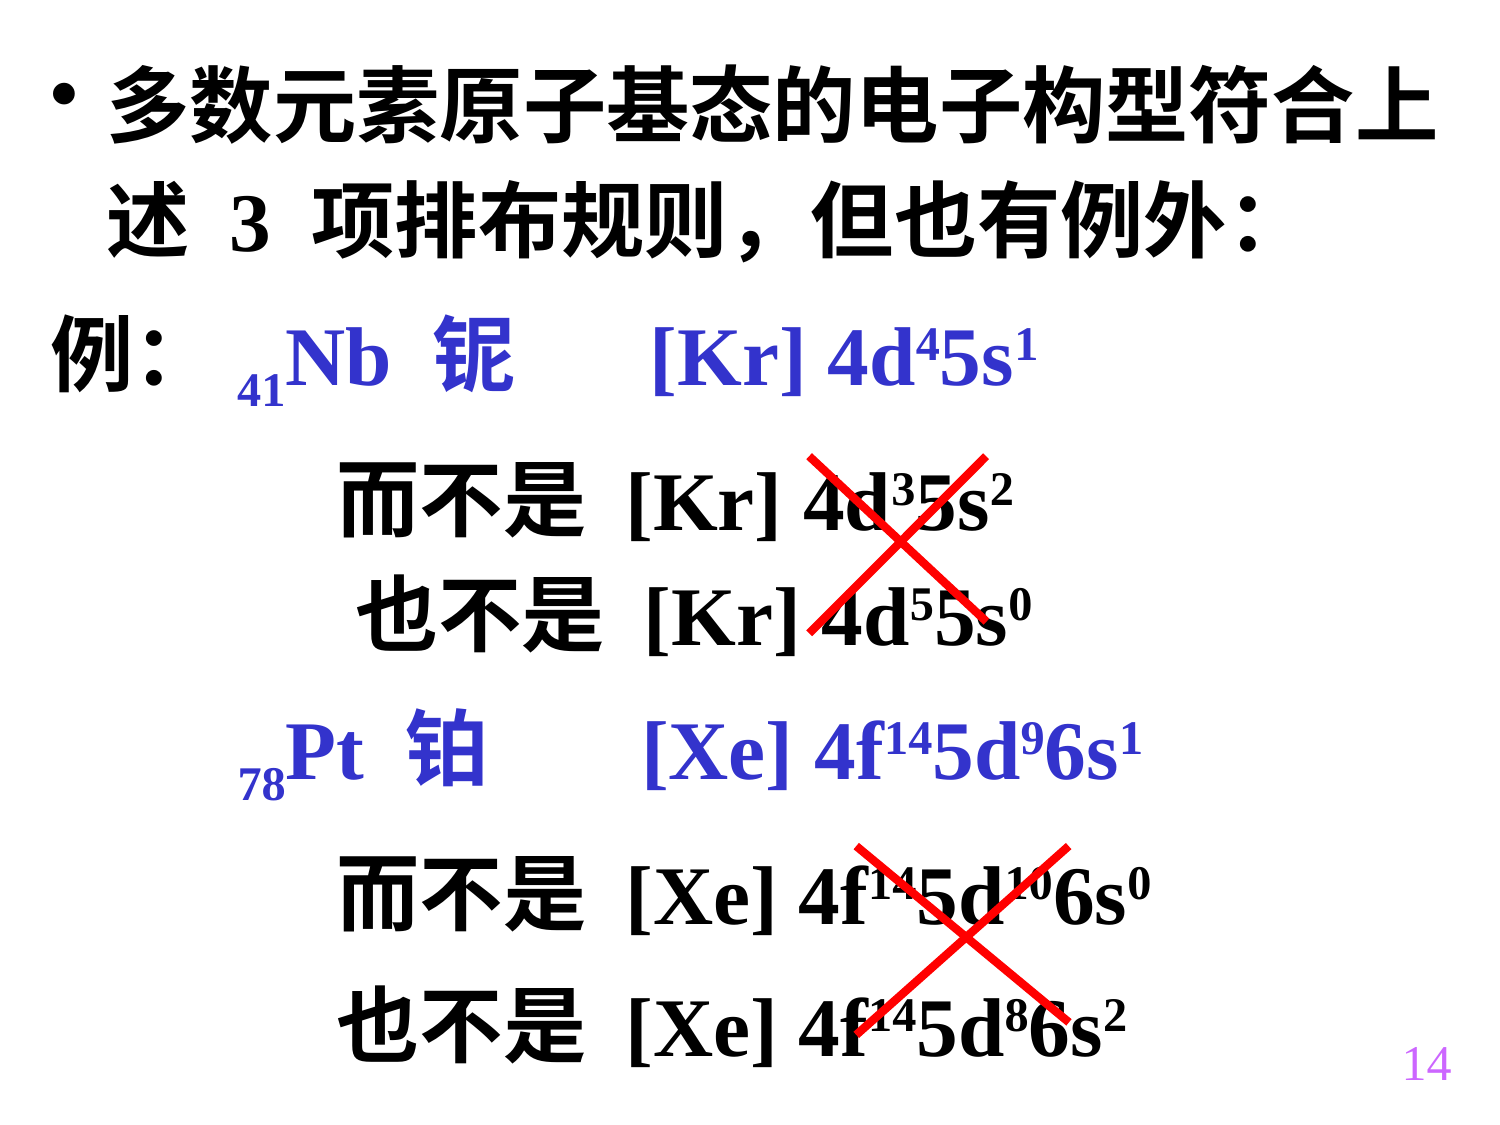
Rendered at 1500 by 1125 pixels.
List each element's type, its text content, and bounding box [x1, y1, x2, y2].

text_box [809, 456, 987, 634]
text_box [856, 846, 1069, 1035]
list 多数元素原子基态的电子构型符合上述 3 项排布规则，但也有例外： 例：41Nb 铌 [Kr] 4d45s1 而不是 [Kr] 4d35s2 也不是 [Kr] 4d55s0 78Pt 铂 [Xe] 4f145d96s1 而不是 [Xe] 4f145d106s0 也不是 [Xe] 4f145d86s2 [35, 31, 1459, 1071]
